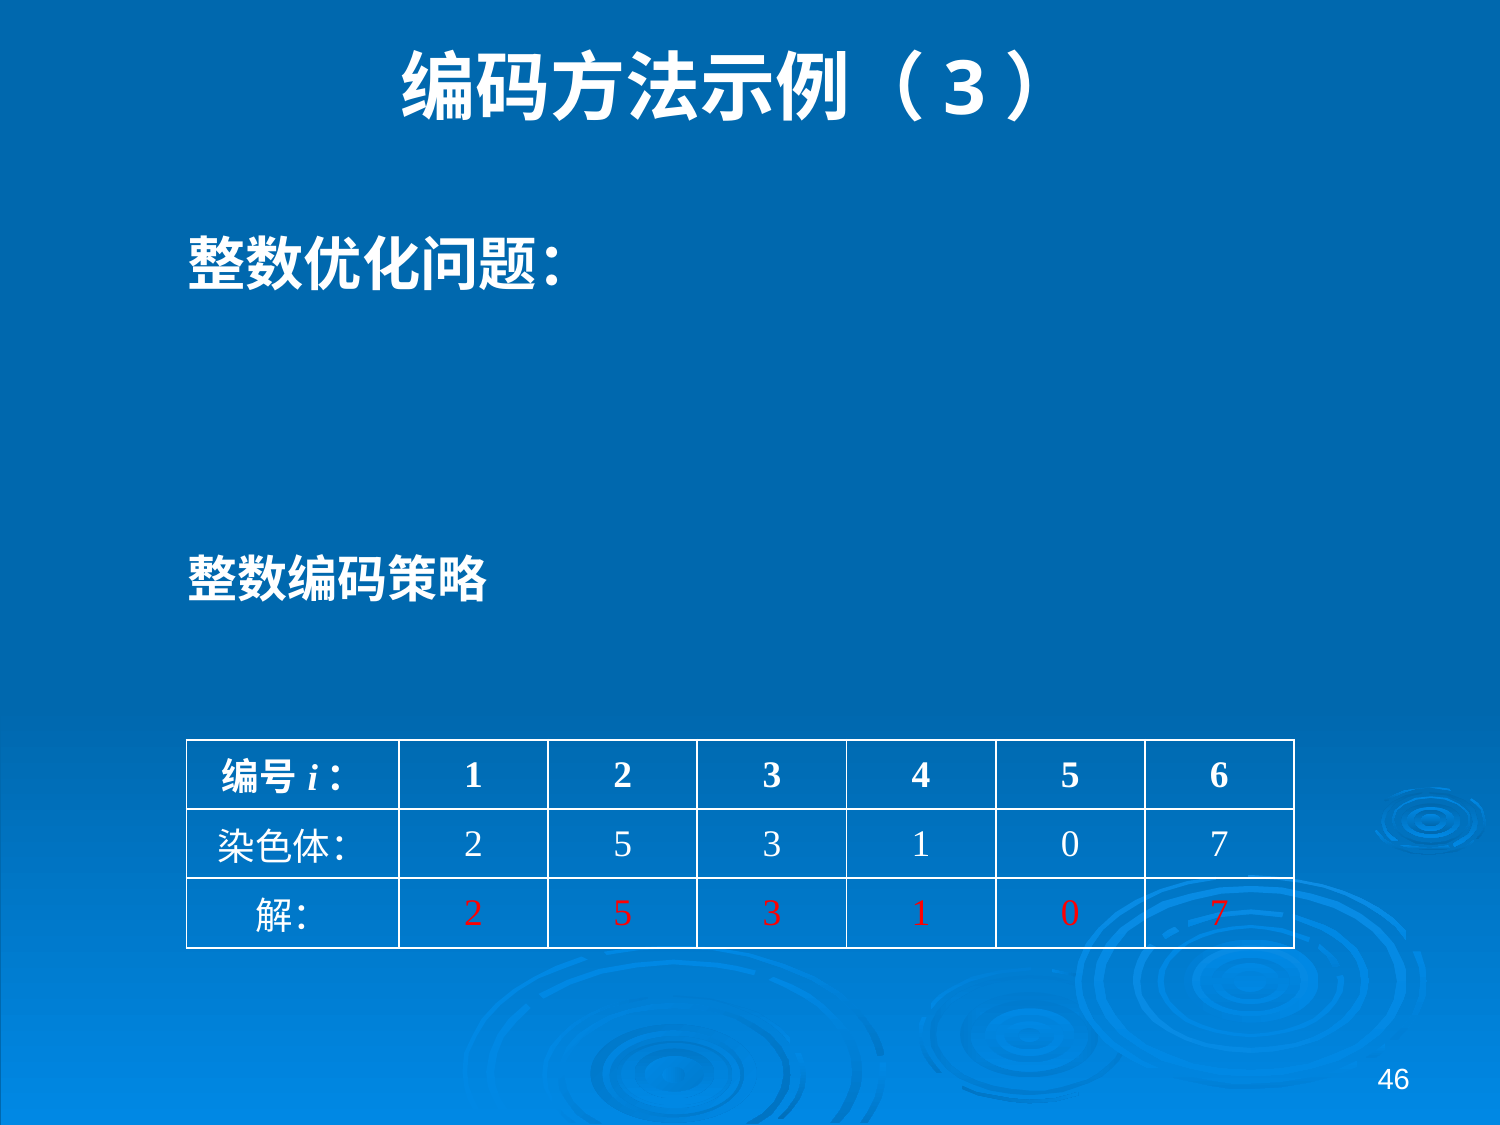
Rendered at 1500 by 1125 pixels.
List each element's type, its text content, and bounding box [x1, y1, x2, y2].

title 编码方法示例（3） [33, 30, 1448, 138]
slide_number 46 [1074, 1024, 1426, 1103]
